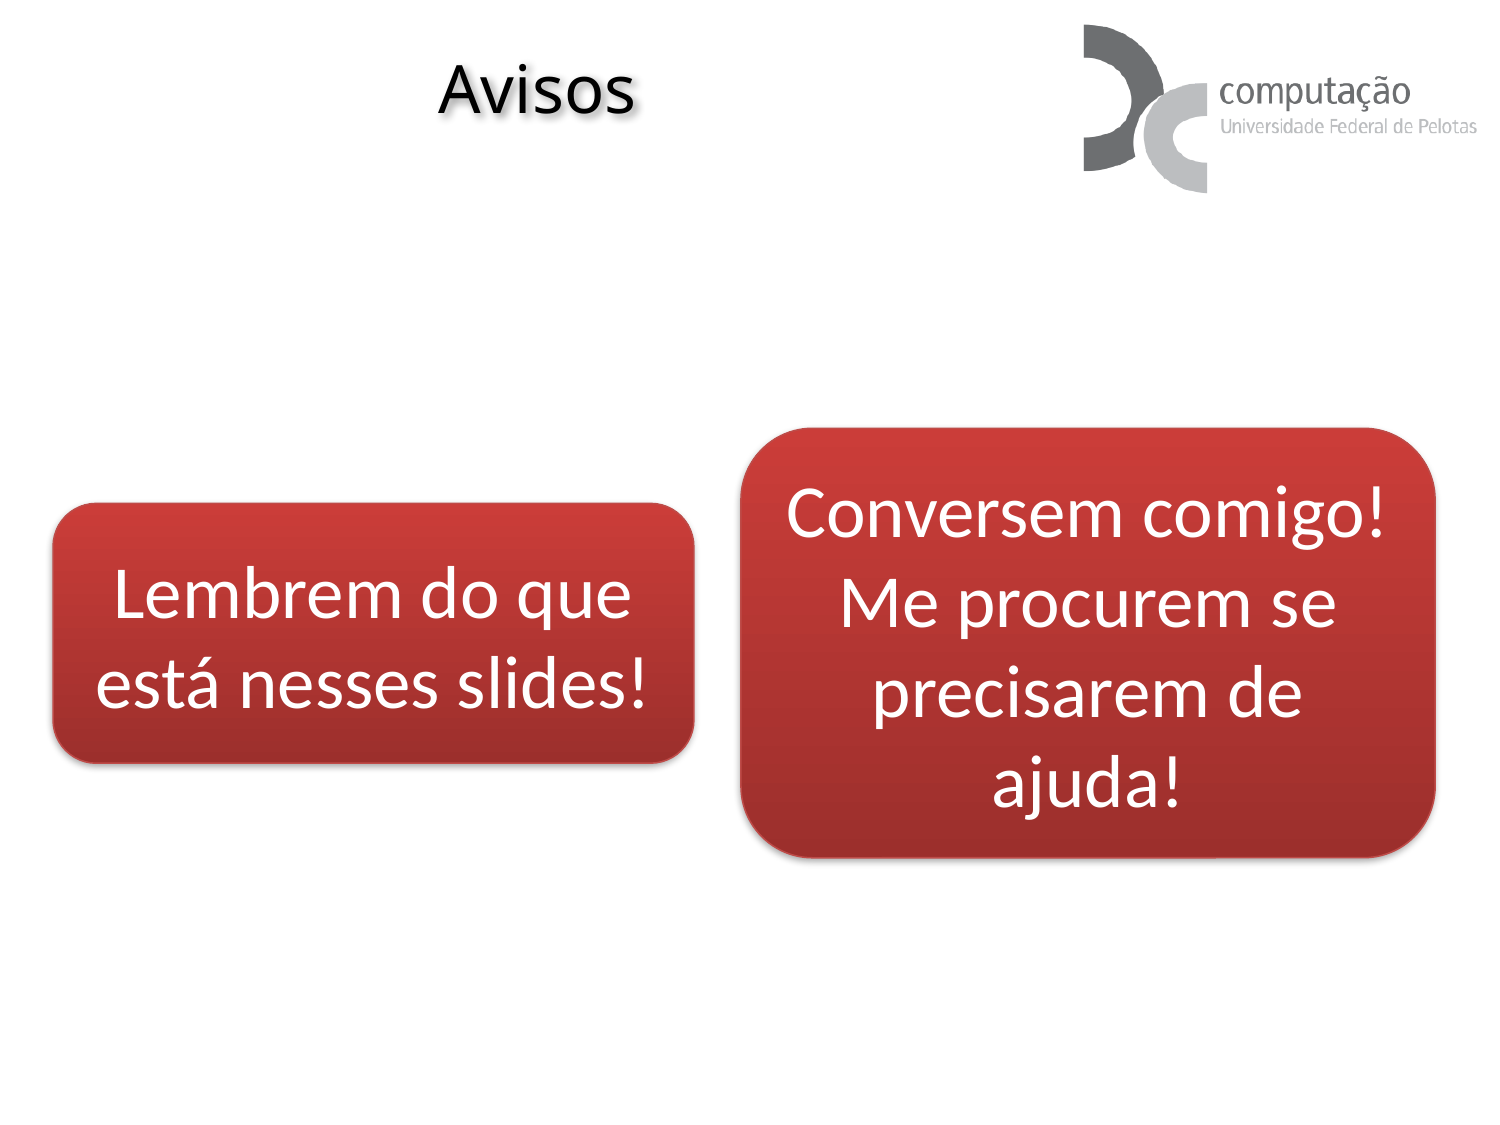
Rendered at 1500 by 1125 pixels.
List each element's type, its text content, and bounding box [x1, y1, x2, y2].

picture [1077, 20, 1480, 197]
text_box Conversem comigo! Me procurem se precisarem de ajuda! [740, 427, 1436, 859]
title Avisos [0, 23, 1075, 149]
text_box Lembrem do que está nesses slides! [52, 502, 695, 764]
